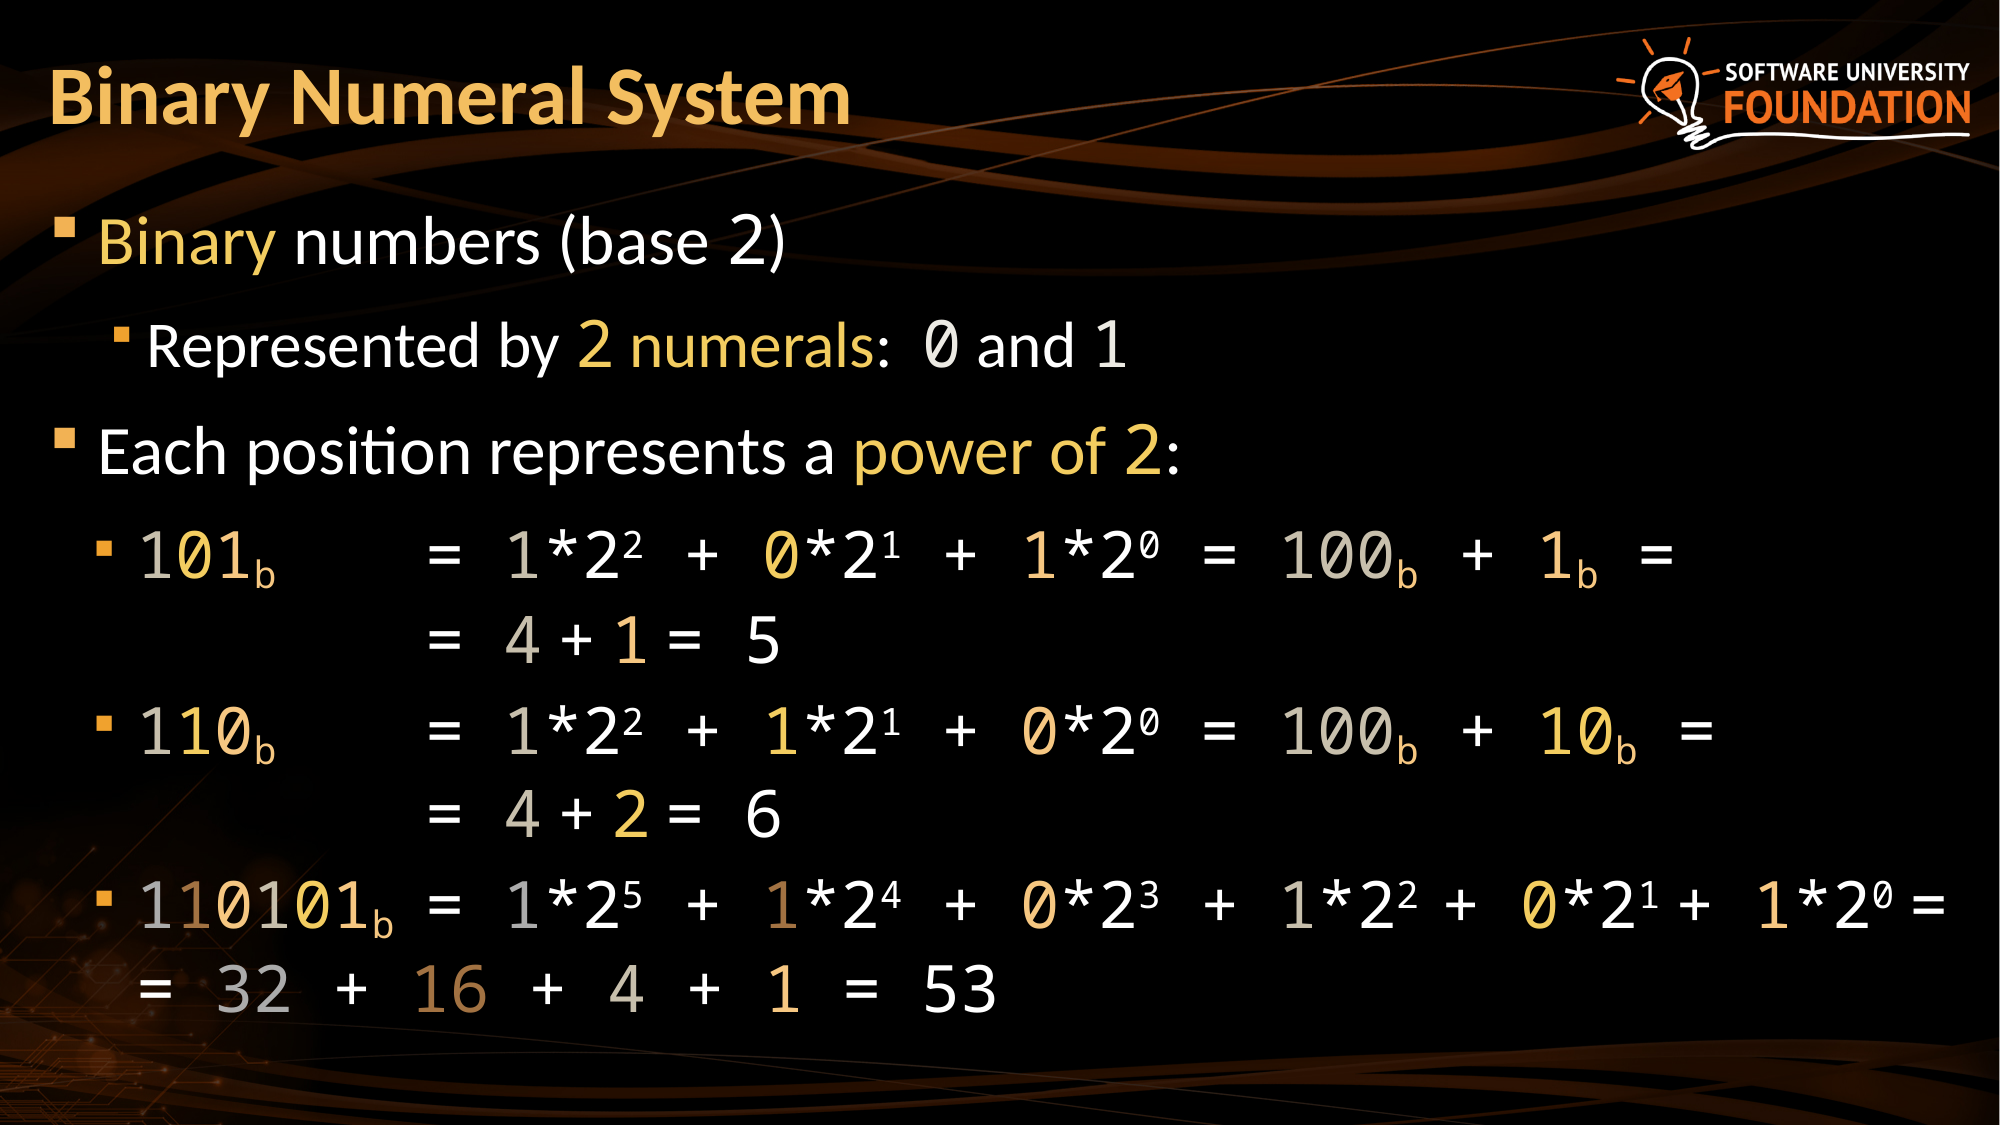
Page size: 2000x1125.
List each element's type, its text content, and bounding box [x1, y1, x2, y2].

title Binary Numeral System [30, 6, 1602, 189]
list Binary numbers (base 2) Represented by 2 numerals: 0 and 1 Each position represents a power of 2: 101b = 1*22 + 0*21 + 1*20 = 100b + 1b = = 4 + 1 = 5 110b = 1*22 + 1*21 + 0*20 = 100b + 10b = = 4 + 2 = 6 110101b = 1*25 + 1*24 + 0*23 + 1*22 + 0*21 + 1*20 = = 32 + 16 + 4 + 1 = 53 [31, 188, 1968, 1103]
picture [0, 0, 2000, 1125]
